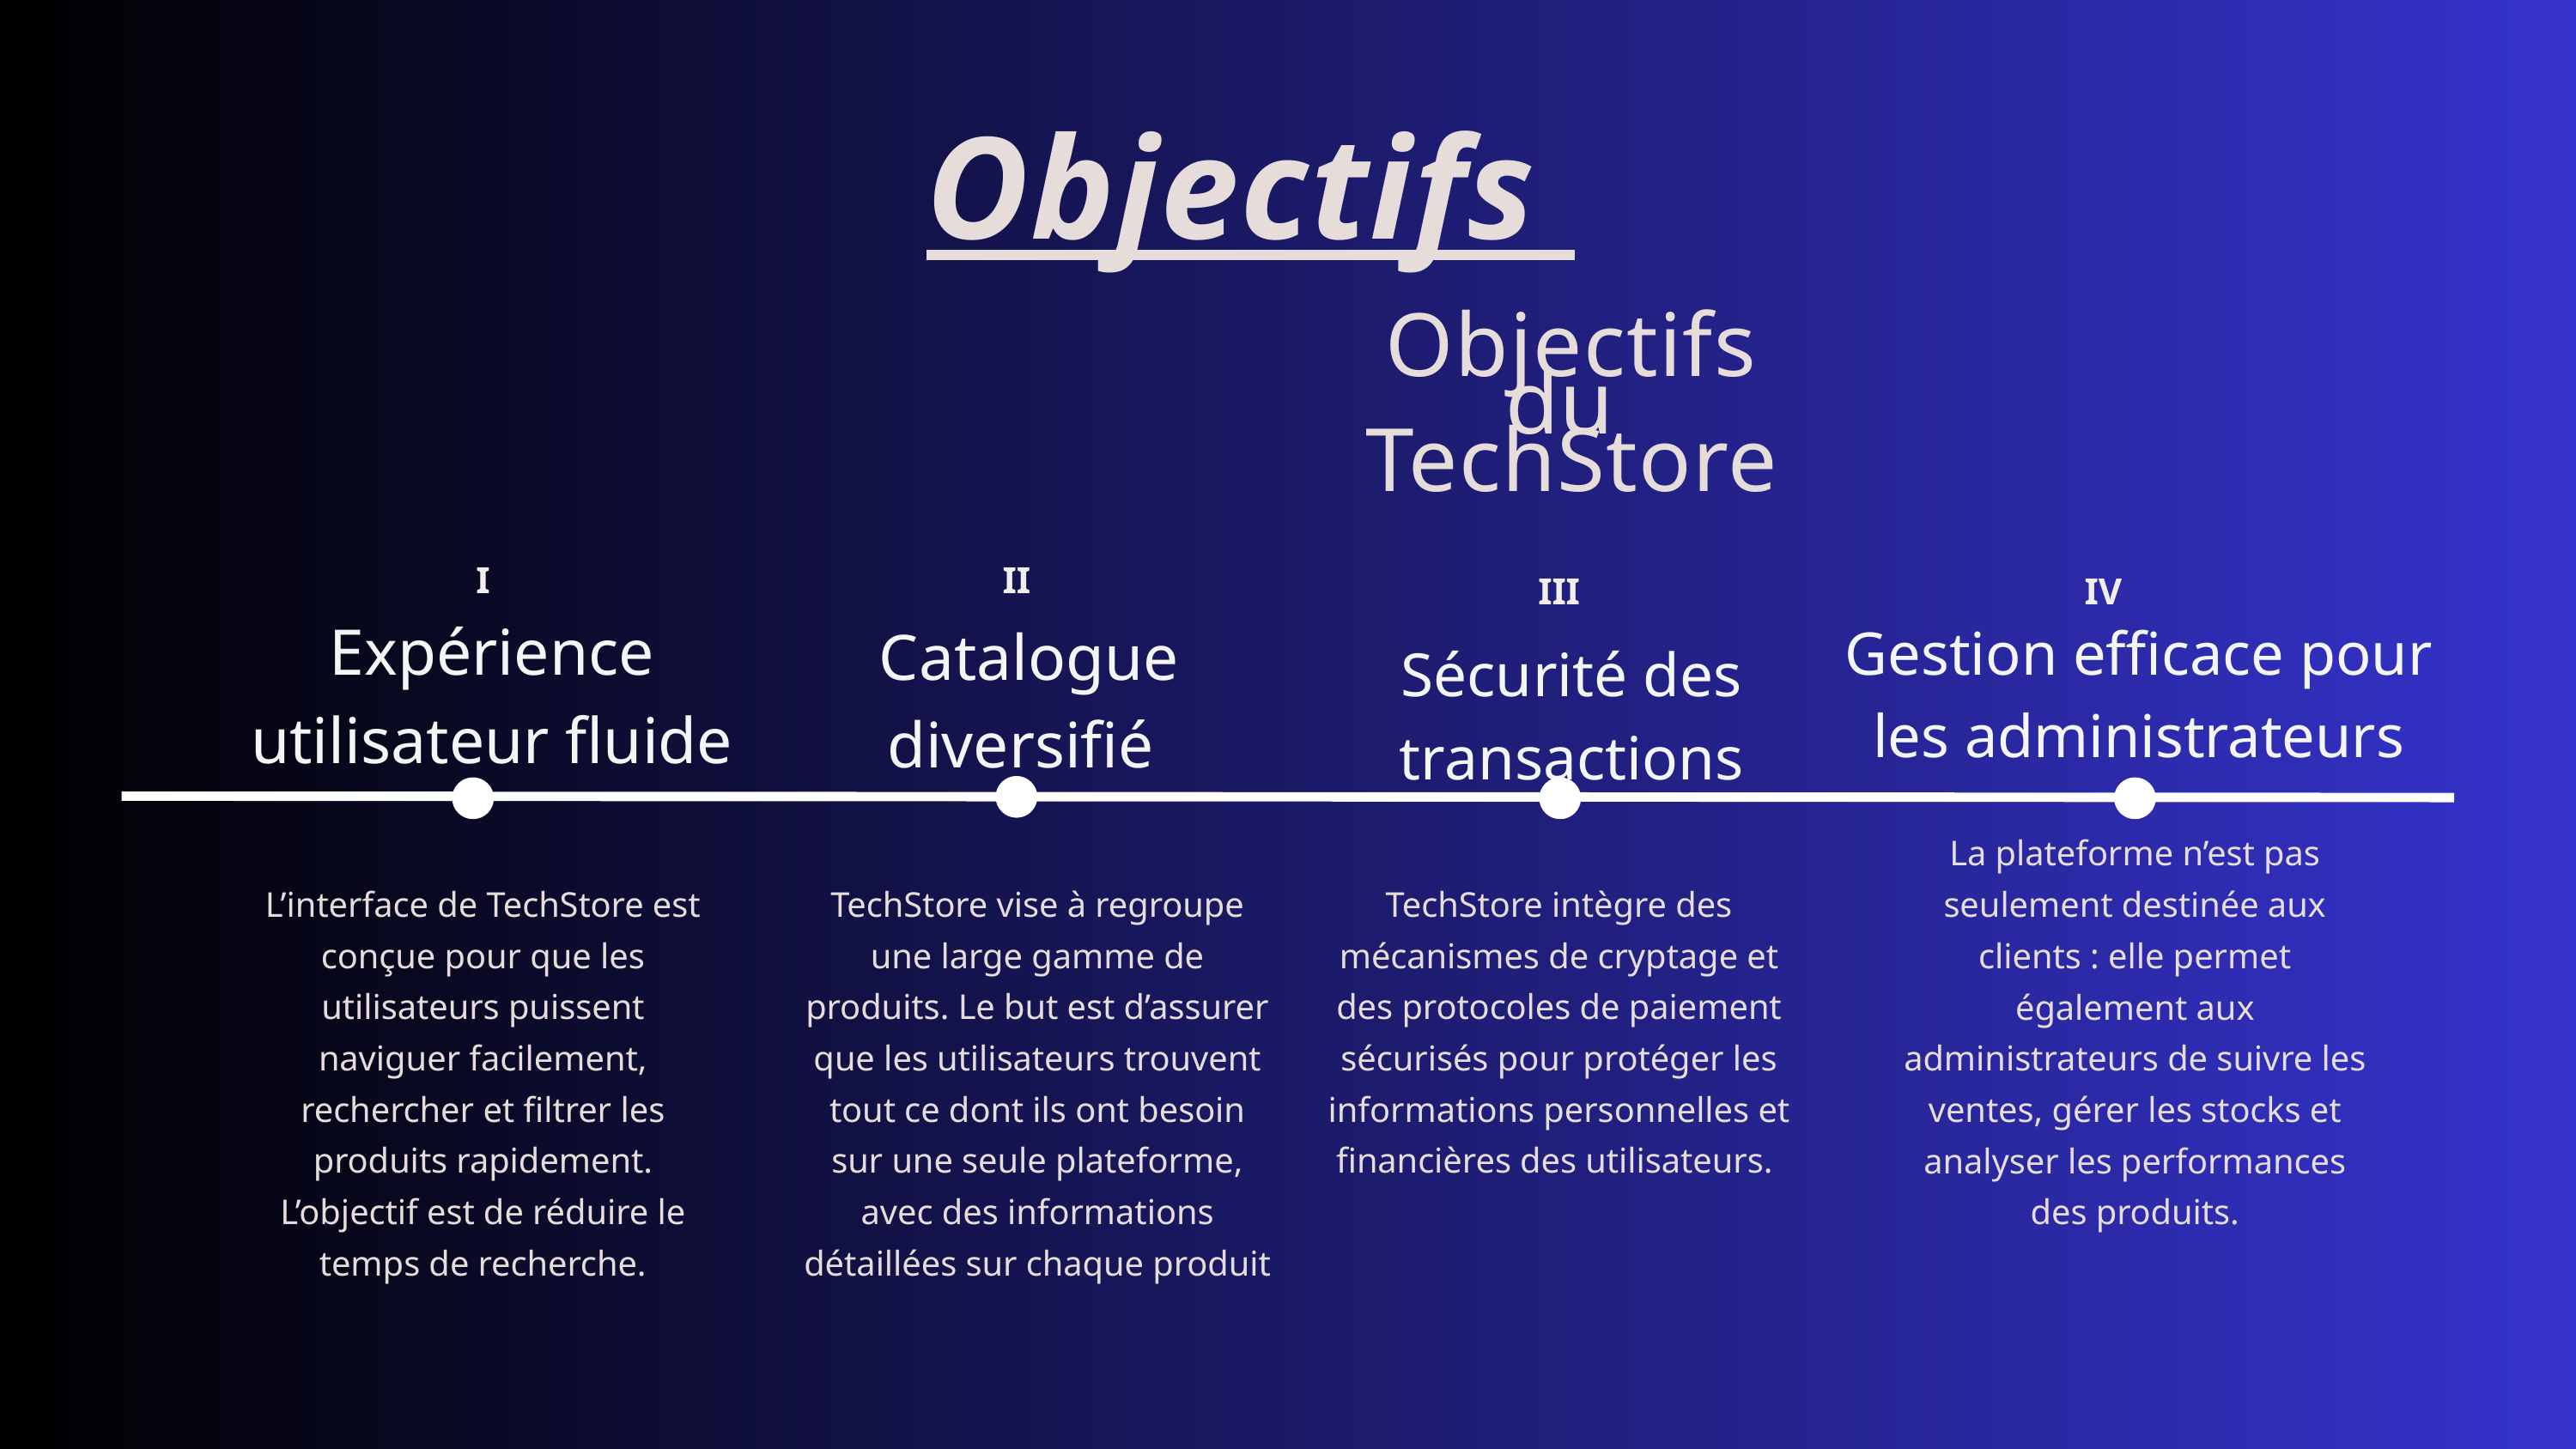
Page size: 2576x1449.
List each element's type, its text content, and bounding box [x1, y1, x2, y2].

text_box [2113, 777, 2156, 820]
text_box II [874, 565, 1158, 602]
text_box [452, 777, 495, 820]
text_box Catalogue diversifié [826, 604, 1231, 781]
text_box Expérience utilisateur fluide [202, 599, 782, 776]
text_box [1539, 777, 1582, 820]
text_box TechStore intègre des mécanismes de cryptage et des protocoles de paiement sécurisés pour protéger les informations personnelles et financières des utilisateurs. [1324, 872, 1794, 1180]
text_box Objectifs [599, 173, 1901, 268]
text_box L’interface de TechStore est conçue pour que les utilisateurs puissent naviguer facilement, rechercher et filtrer les produits rapidement. L’objectif est de réduire le temps de recherche. [248, 872, 718, 1283]
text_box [995, 775, 1038, 818]
text_box III [1472, 576, 1646, 613]
text_box Sécurité des transactions [1283, 624, 1861, 792]
text_box IV [2016, 576, 2190, 604]
text_box La plateforme n’est pas seulement destinée aux clients : elle permet également aux administrateurs de suivre les ventes, gérer les stocks et analyser les performances des produits. [1900, 822, 2370, 1232]
text_box Objectifs du TechStore [1325, 336, 1819, 509]
text_box I [341, 565, 625, 599]
text_box Gestion efficace pour les administrateurs [1818, 604, 2460, 770]
text_box TechStore vise à regroupe une large gamme de produits. Le but est d’assurer que les utilisateurs trouvent tout ce dont ils ont besoin sur une seule plateforme, avec des informations détaillées sur chaque produit [803, 872, 1273, 1283]
